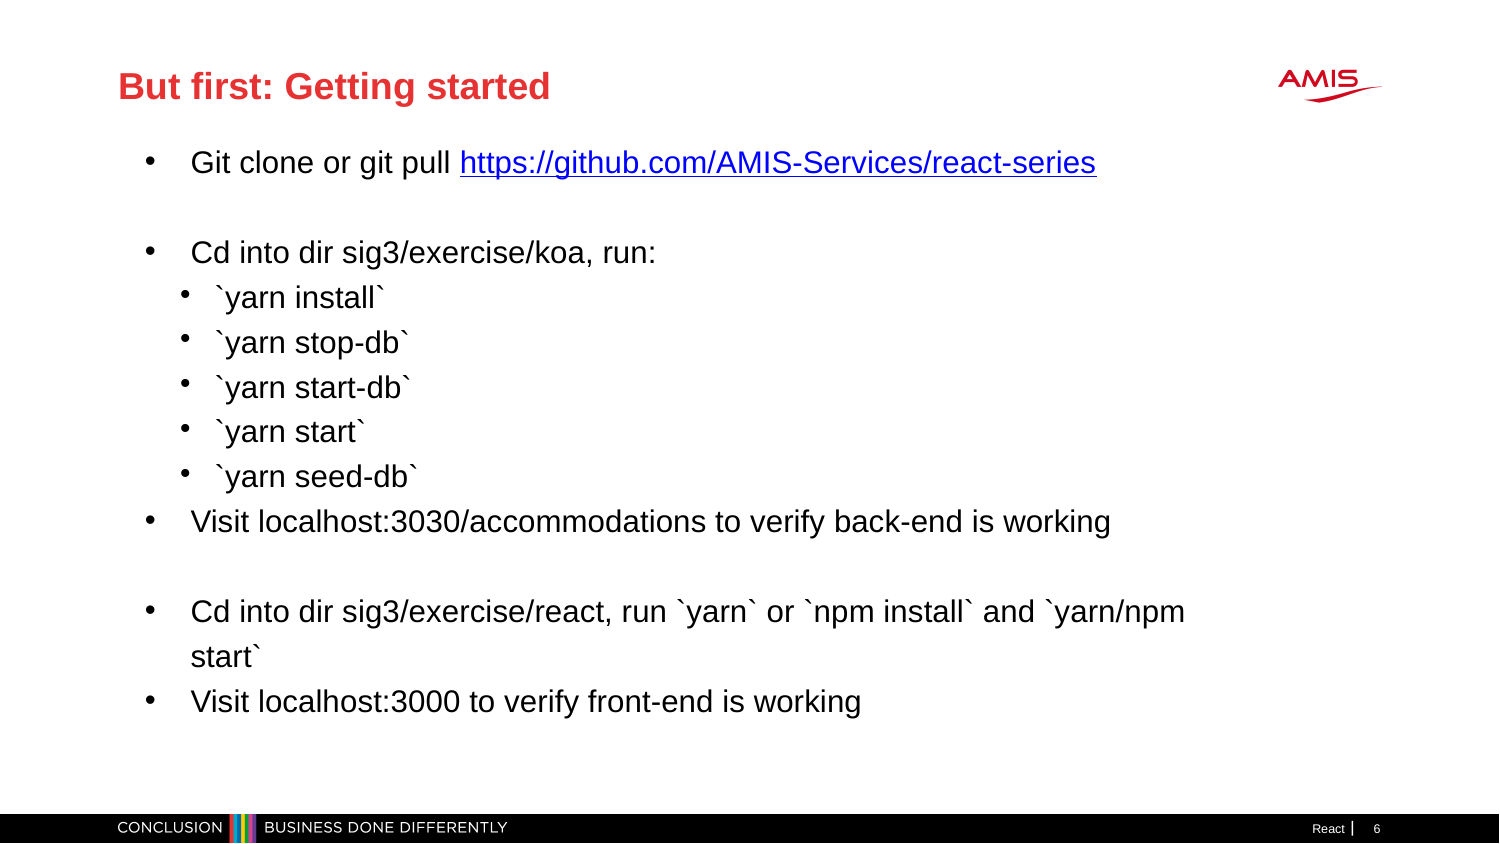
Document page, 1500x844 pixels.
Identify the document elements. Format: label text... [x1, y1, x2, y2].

picture [1204, 58, 1387, 105]
text_box React [814, 820, 1346, 838]
picture [0, 814, 236, 843]
picture [239, 814, 1499, 843]
text_box But first: Getting started [118, 47, 1204, 129]
text_box Git clone or git pull https://github.com/AMIS-Services/react-series Cd into dir sig3/exercise/koa, run: `yarn install` `yarn stop-db` `yarn start-db` `yarn start` `yarn seed-db` Visit localhost:3030/accommodations to verify back-end is working Cd into dir sig3/exercise/react, run `yarn` or `npm install` and `yarn/npm start` Visit localhost:3000 to verify front-end is working [143, 90, 1229, 727]
text_box 1 [1358, 820, 1381, 838]
